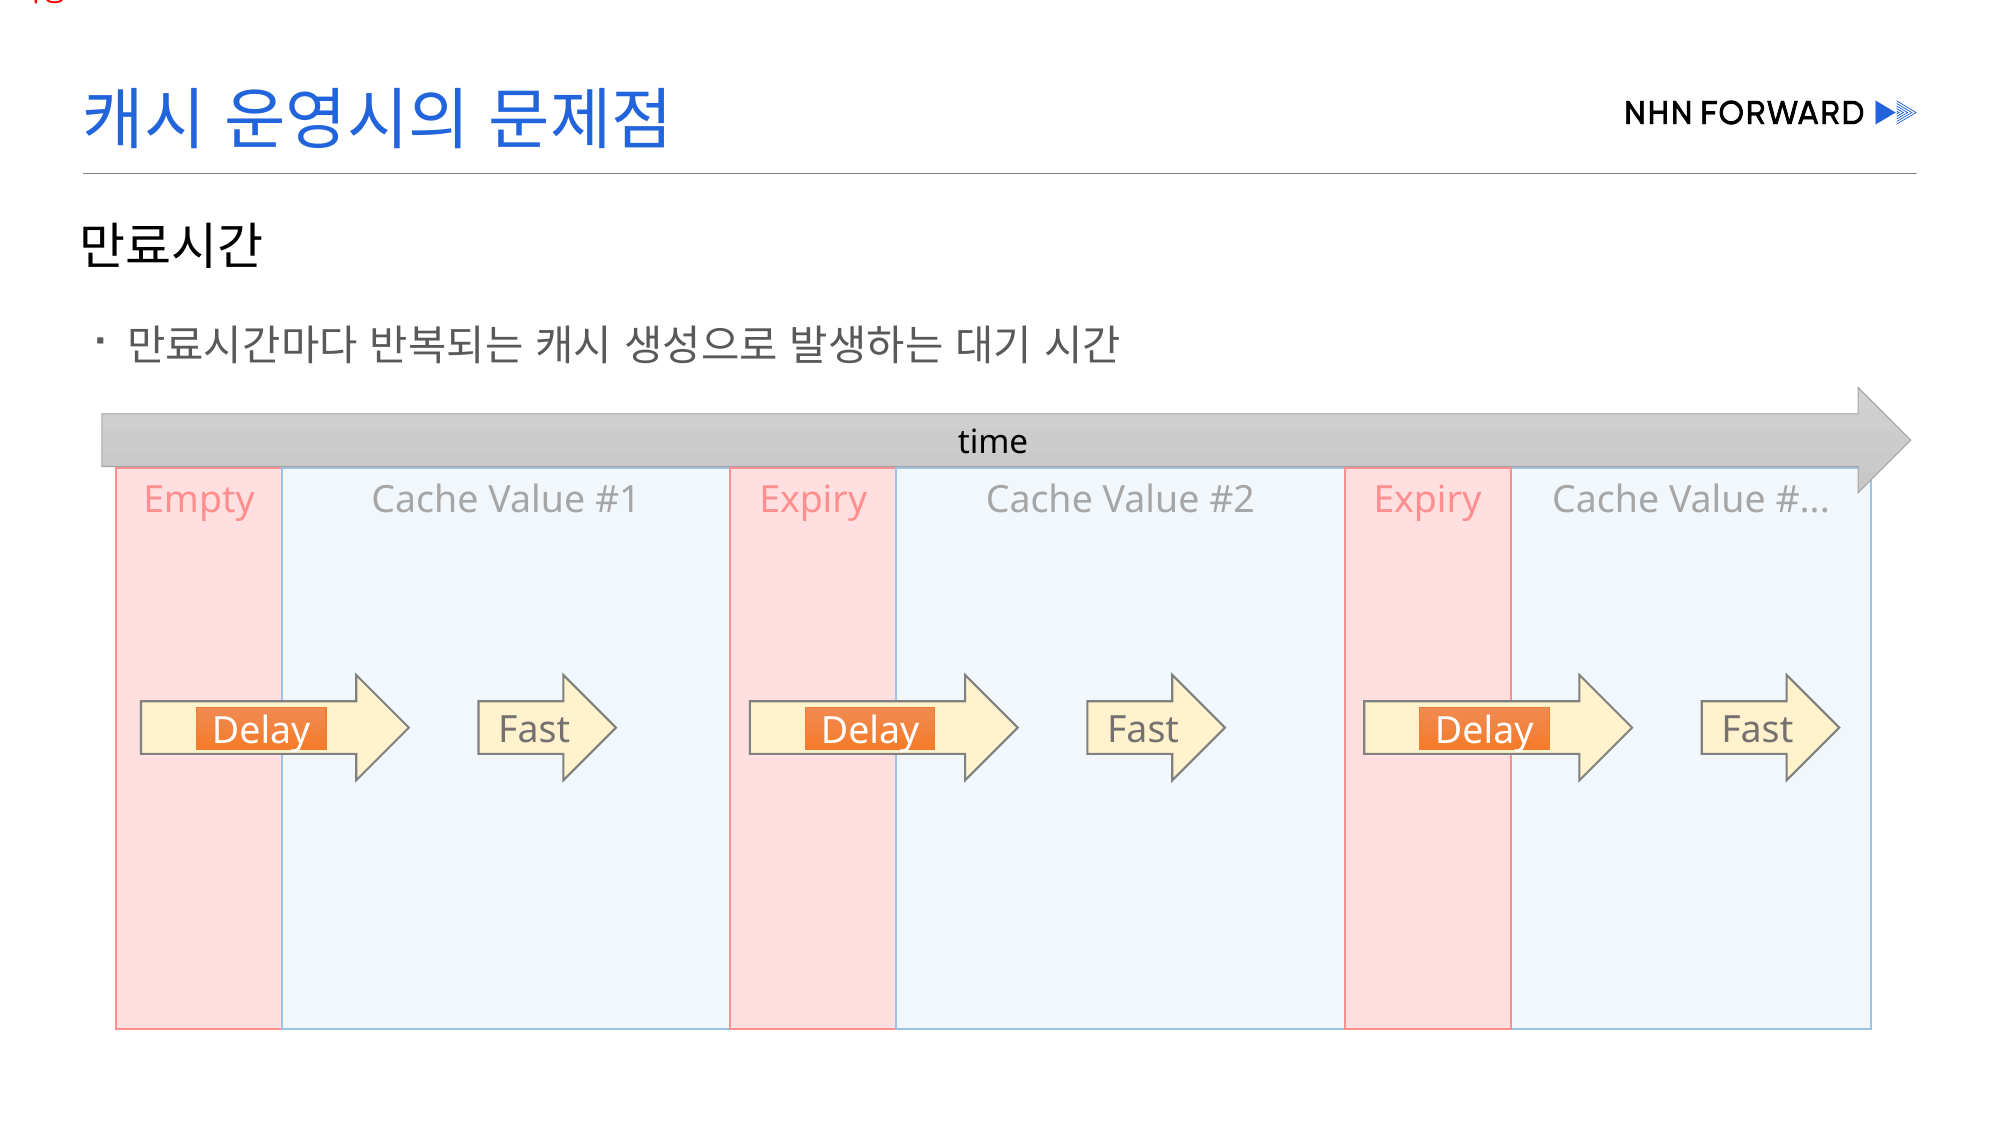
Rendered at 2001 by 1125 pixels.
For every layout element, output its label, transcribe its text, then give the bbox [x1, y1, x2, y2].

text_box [1364, 674, 1633, 781]
picture [1687, 100, 1917, 125]
text_box Fast [1700, 672, 1841, 783]
text_box time [101, 386, 1912, 495]
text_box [749, 674, 1018, 781]
text_box Expiry [729, 468, 895, 1030]
text_box Cache Value #1 [281, 468, 729, 1030]
list 만료시간 [64, 210, 1687, 286]
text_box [140, 674, 409, 781]
text_box Cache Value #... [1512, 468, 1872, 1030]
text_box Expiry [1344, 468, 1512, 1030]
text_box Fast [477, 672, 618, 783]
title 캐시 운영시의 문제점 [67, 35, 1687, 175]
text_box Empty [115, 468, 281, 1030]
text_box Cache Value #2 [895, 468, 1344, 1030]
list 만료시간마다 반복되는 캐시 생성으로 발생하는 대기 시간 [64, 293, 1687, 796]
text_box Fast [1086, 672, 1227, 783]
